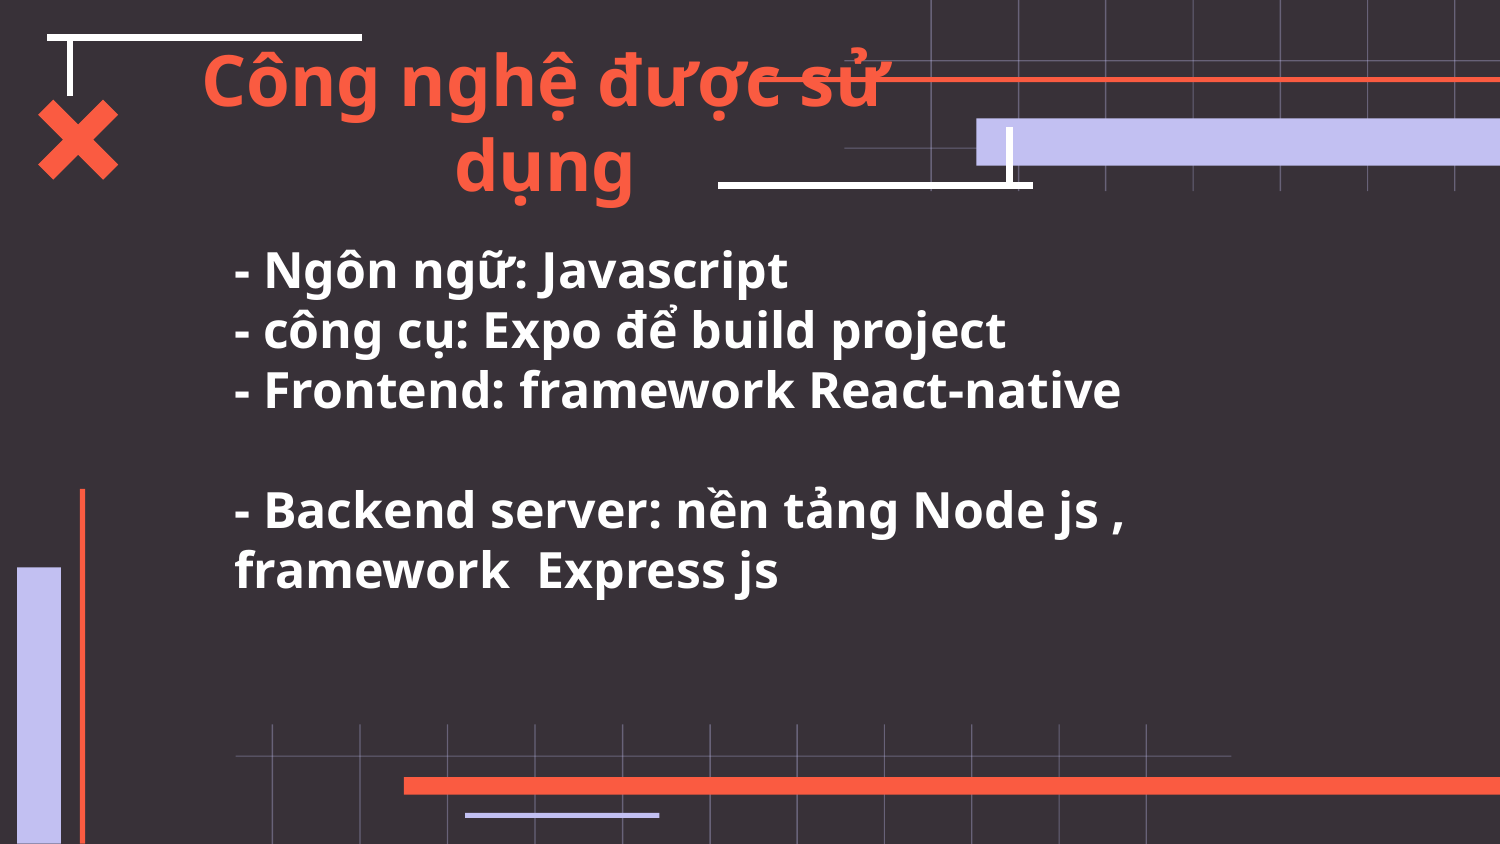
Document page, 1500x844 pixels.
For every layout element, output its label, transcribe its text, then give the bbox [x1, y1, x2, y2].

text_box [46, 37, 1033, 186]
title - Ngôn ngữ: Javascript - công cụ: Expo để build project - Frontend: framework React-native - Backend server: nền tảng Node js , framework Express js [219, 268, 1144, 689]
